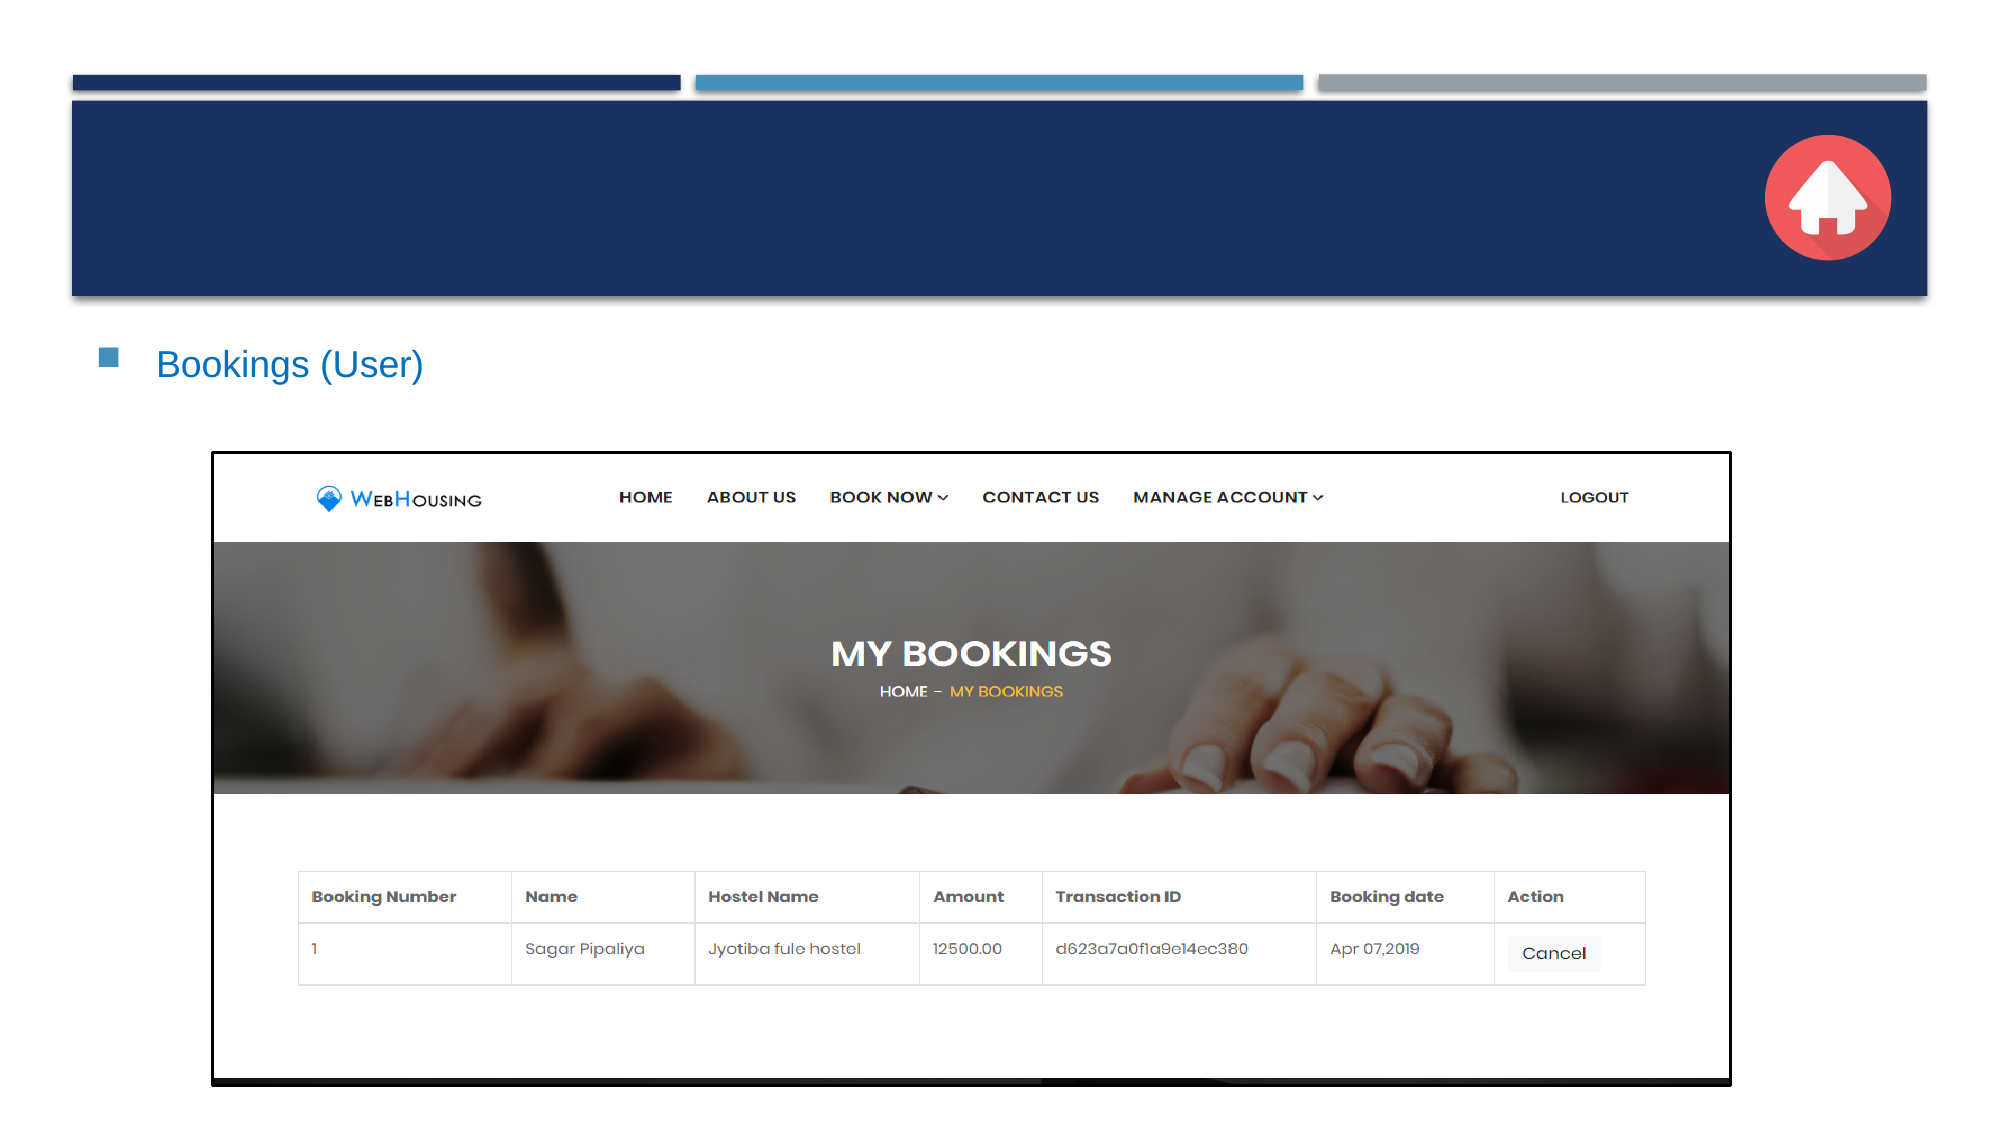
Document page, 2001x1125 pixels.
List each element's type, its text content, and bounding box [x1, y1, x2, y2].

list Bookings (User) [80, 317, 825, 408]
picture [213, 453, 1730, 1085]
picture [1751, 120, 1906, 275]
